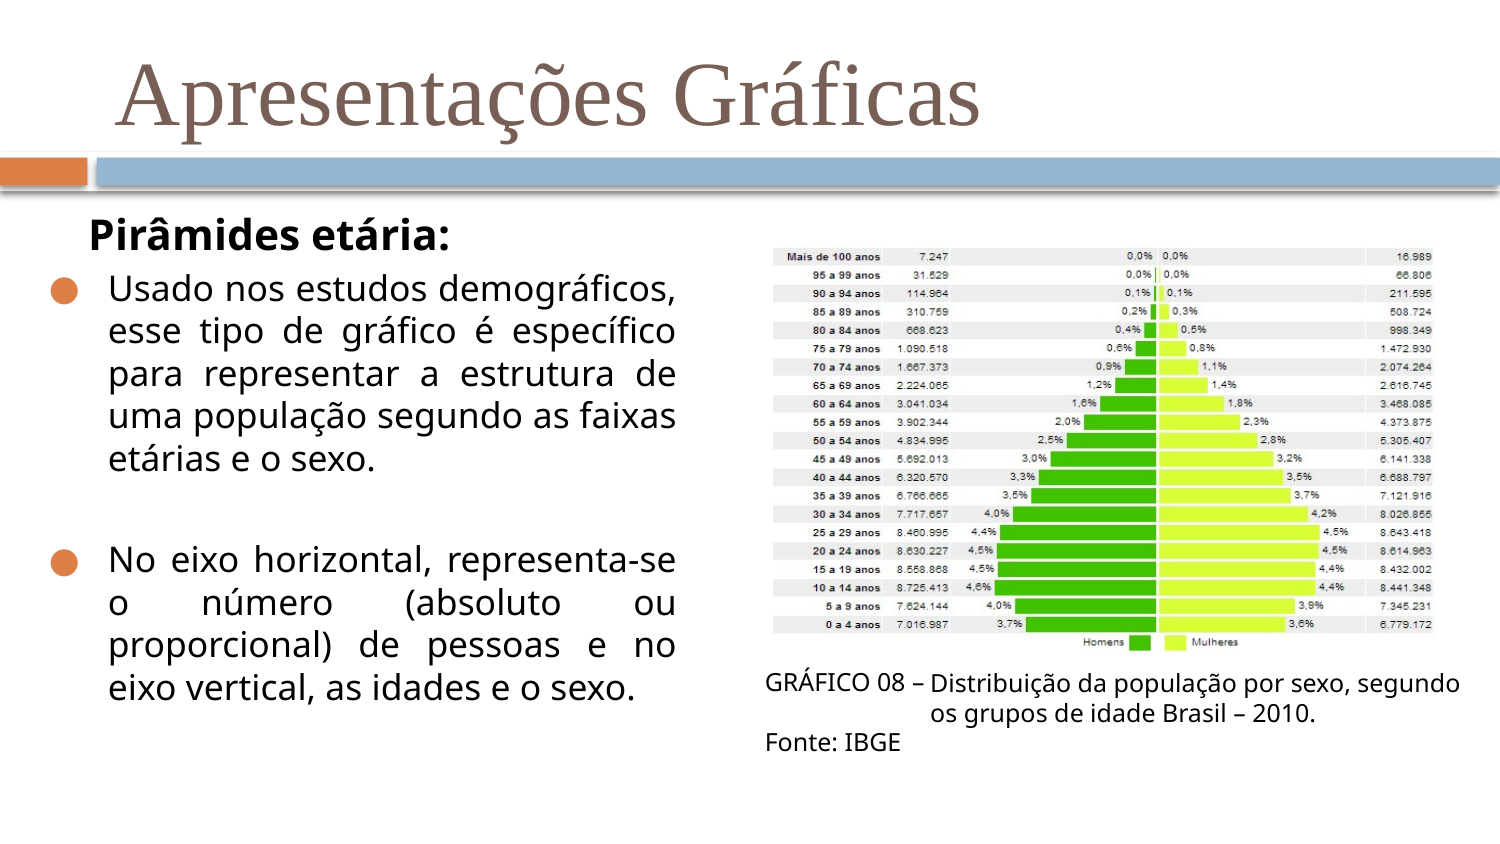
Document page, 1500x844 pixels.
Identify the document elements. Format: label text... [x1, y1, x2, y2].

text_box GRÁFICO 08 – Fonte: IBGE [749, 659, 1500, 760]
title Apresentações Gráficas [99, 28, 1438, 150]
text_box Distribuição da população por sexo, segundo os grupos de idade Brasil – 2010. [915, 652, 1482, 728]
list Pirâmides etária: Usado nos estudos demográficos, esse tipo de gráfico é específico para representar a estrutura de uma população segundo as faixas etárias e o sexo. No eixo horizontal, representa-se o número (absoluto ou proporcional) de pessoas e no eixo vertical, as idades e o sexo. [29, 200, 692, 758]
picture [773, 245, 1436, 669]
